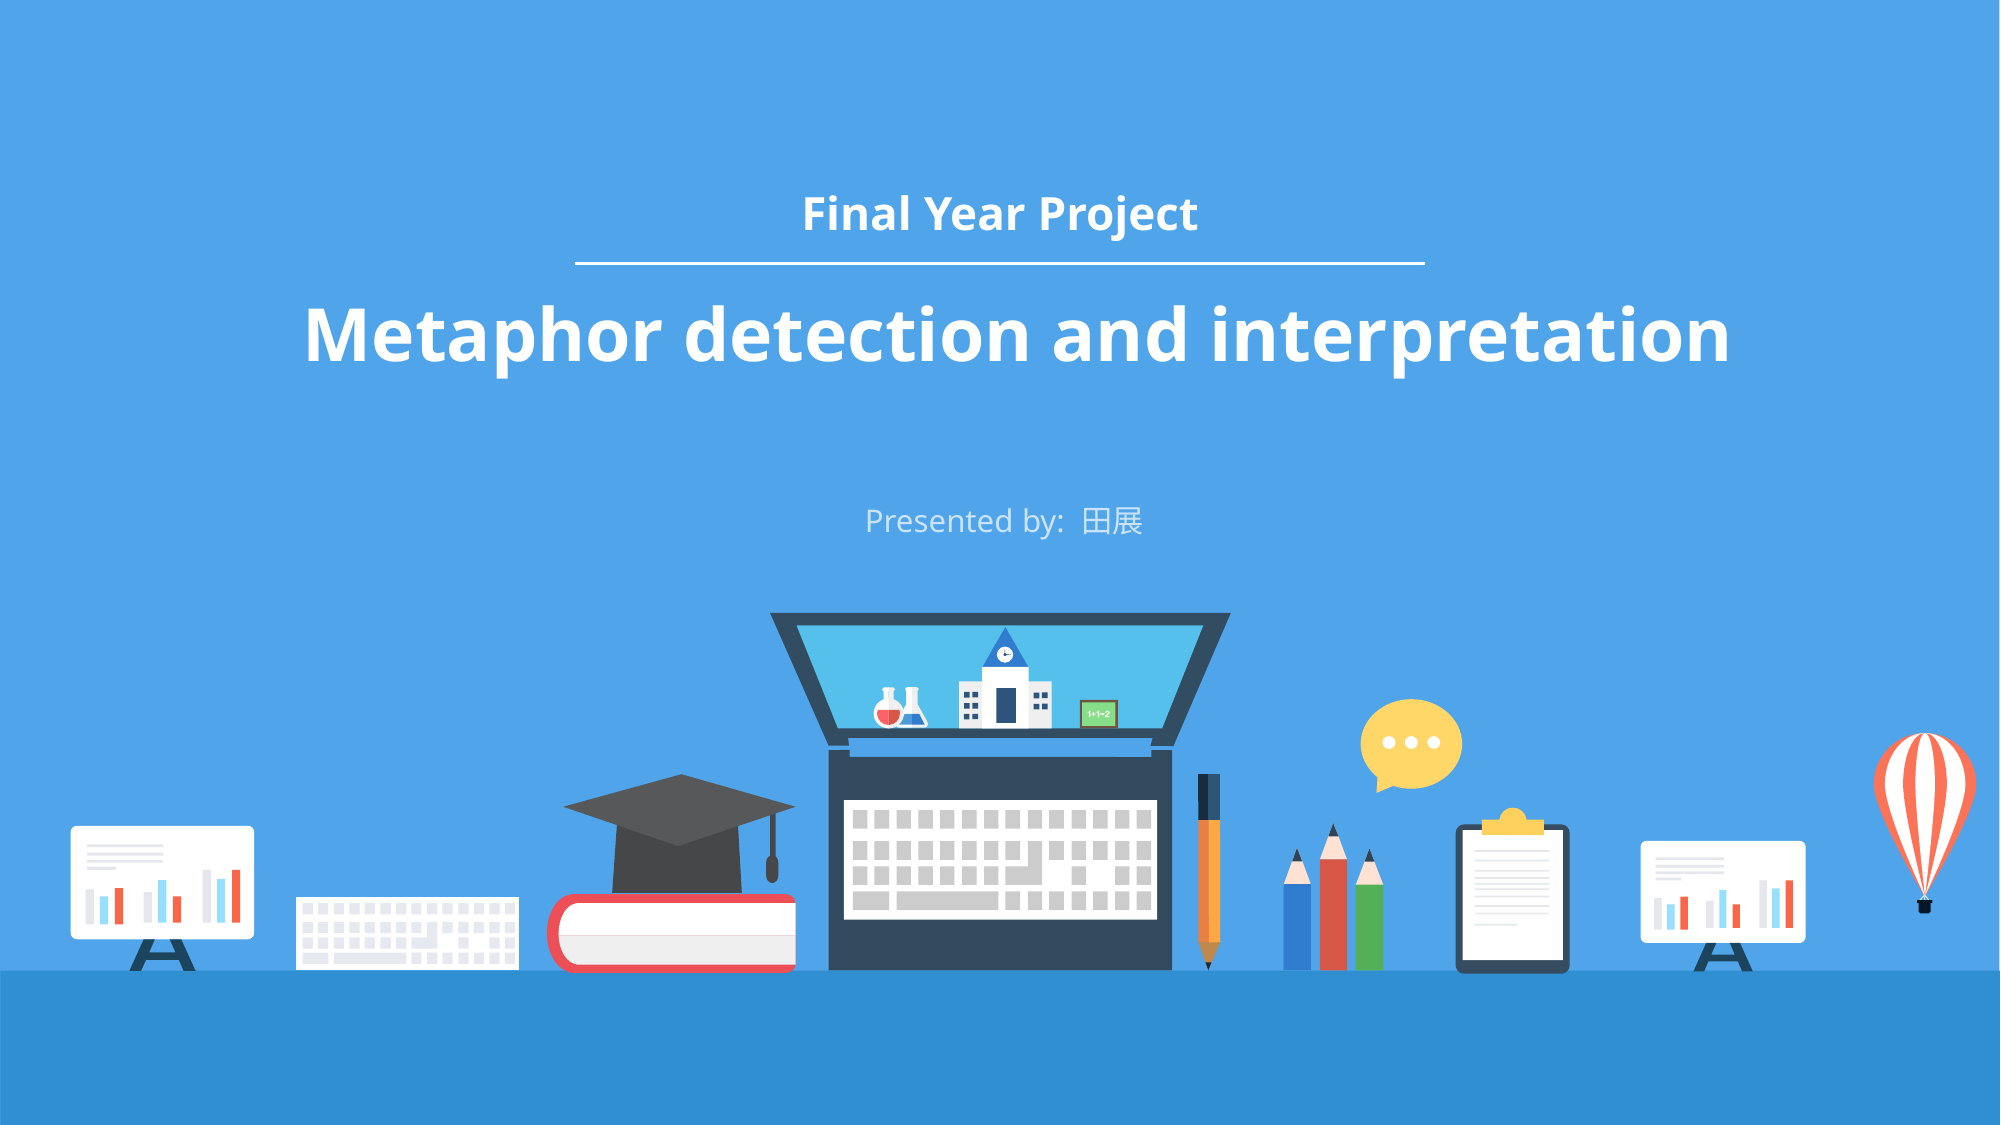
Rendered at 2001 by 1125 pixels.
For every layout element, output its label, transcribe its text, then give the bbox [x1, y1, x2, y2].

text_box Metaphor detection and interpretation [259, 240, 1777, 420]
title Final Year Project [290, 157, 1710, 240]
list Presented by: 田展 [494, 497, 1506, 547]
